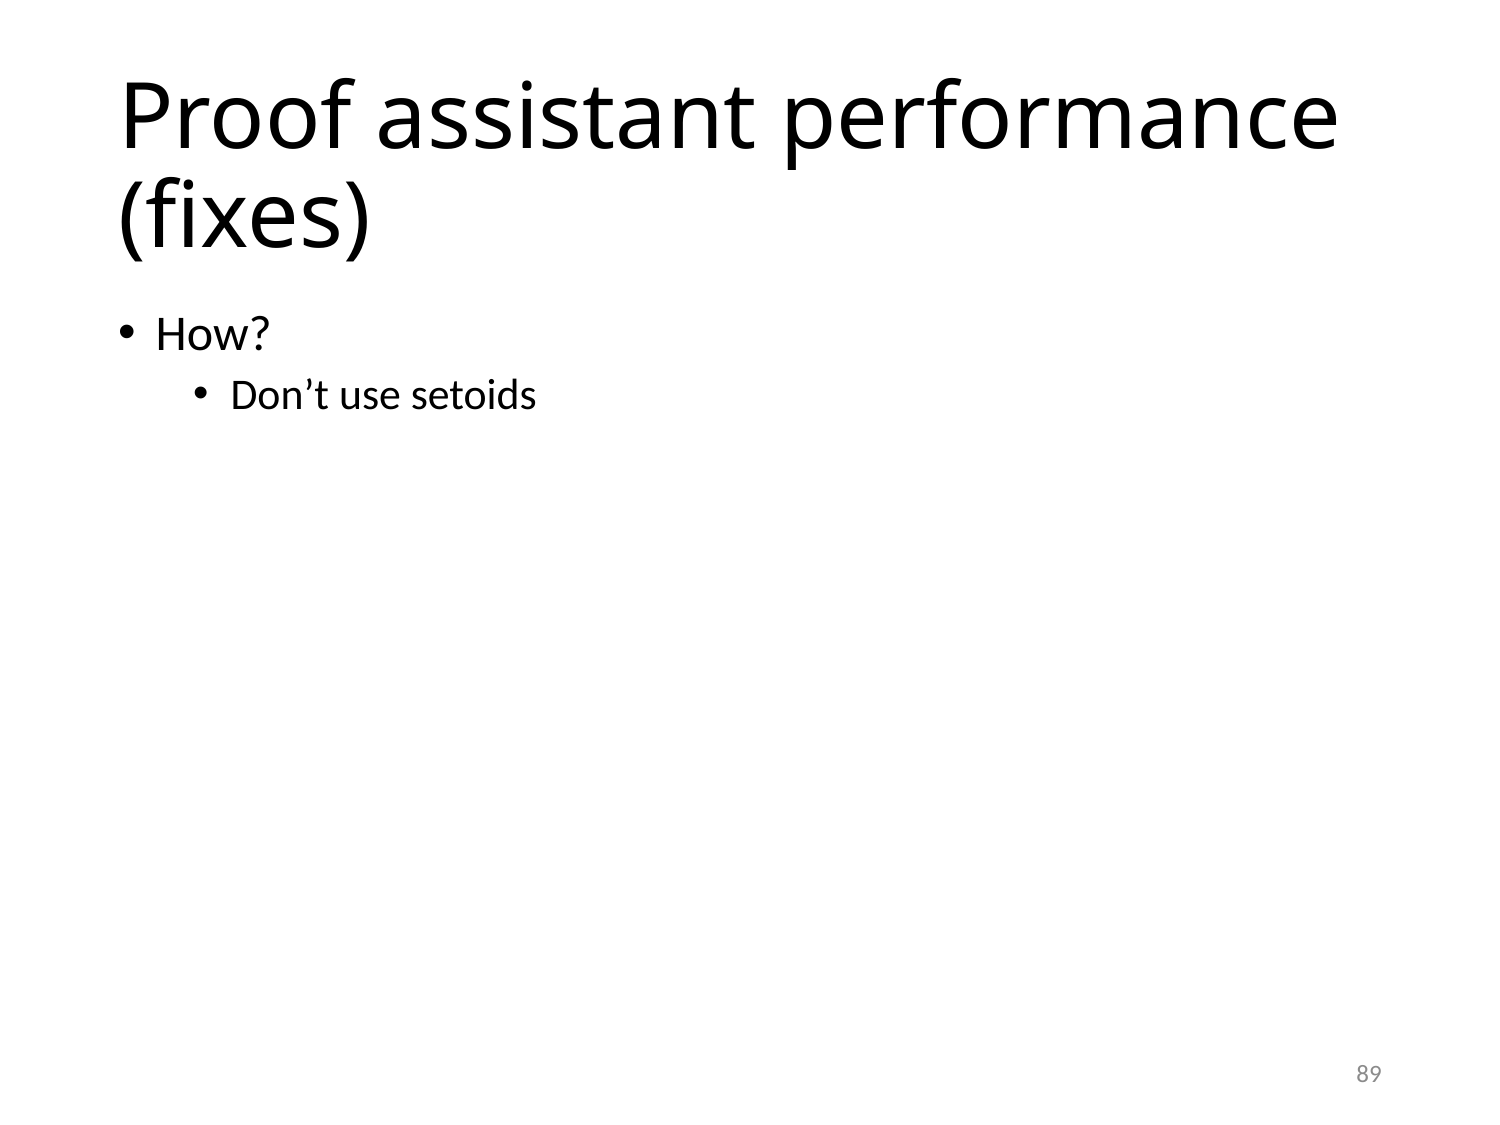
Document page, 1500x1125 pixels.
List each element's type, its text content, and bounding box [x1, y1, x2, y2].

list How? Don’t use setoids [103, 299, 1397, 1014]
slide_number 89 [1059, 1042, 1397, 1103]
title Proof assistant performance (fixes) [103, 59, 1500, 278]
